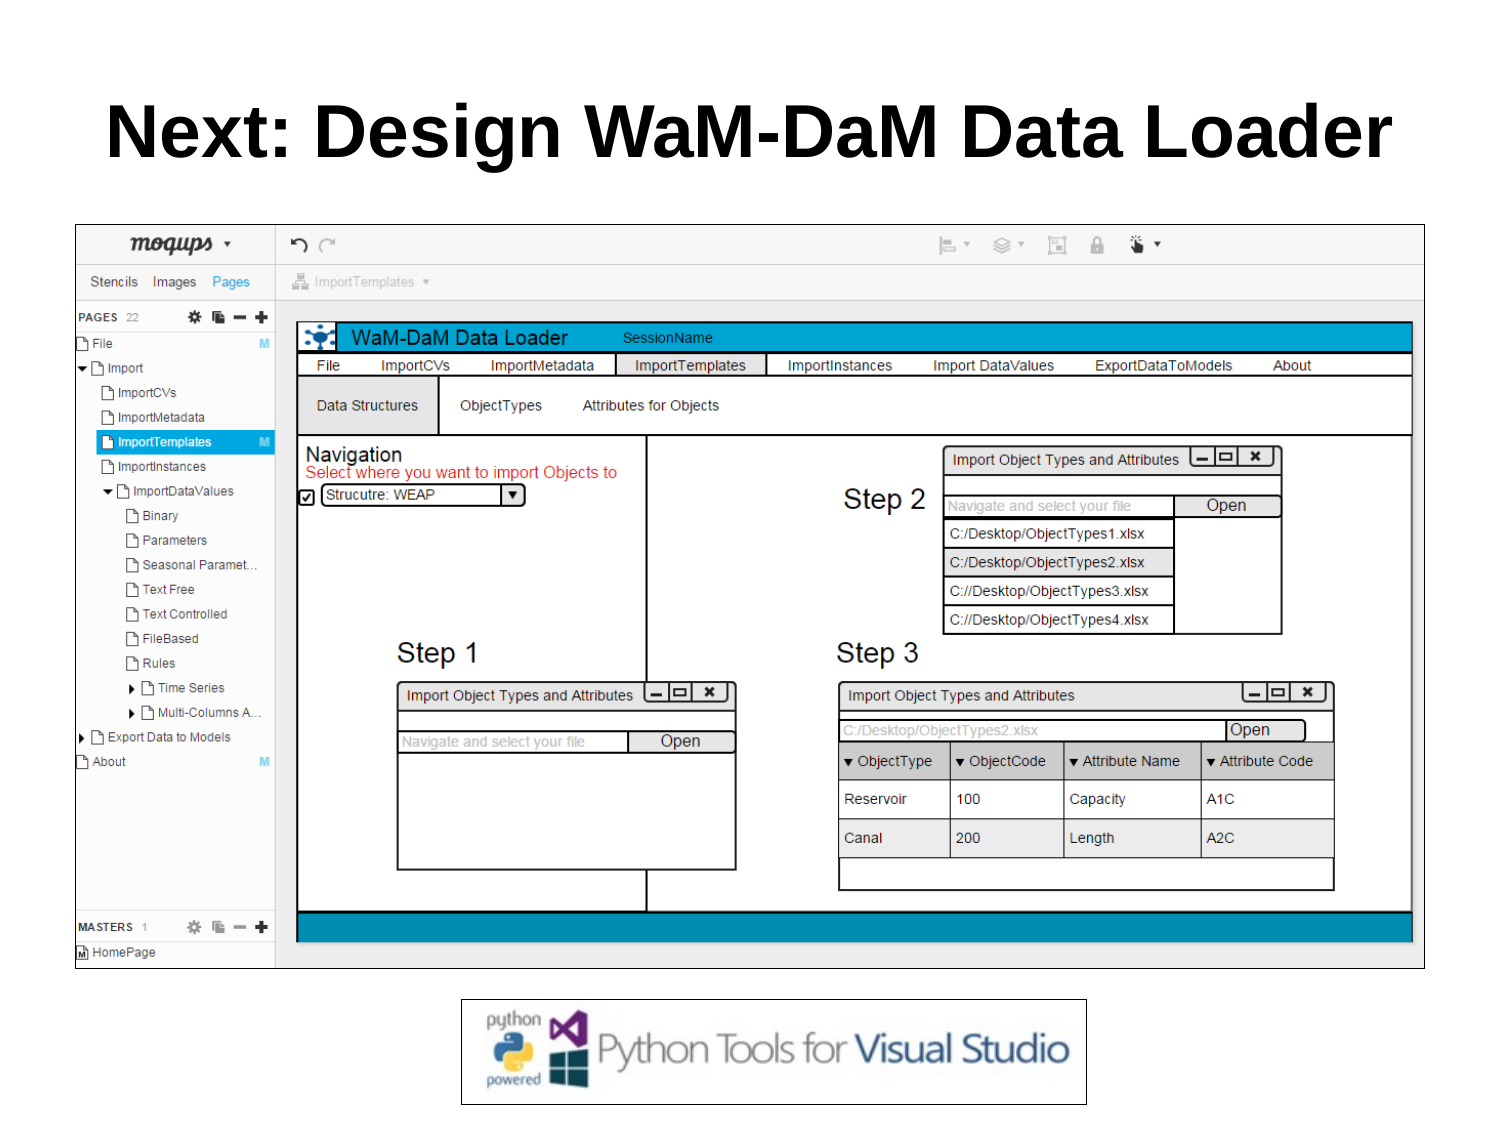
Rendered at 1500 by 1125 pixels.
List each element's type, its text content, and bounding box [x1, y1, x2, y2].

picture [75, 224, 1425, 969]
title Next: Design WaM-DaM Data Loader [39, 24, 1461, 243]
picture [461, 999, 1087, 1105]
